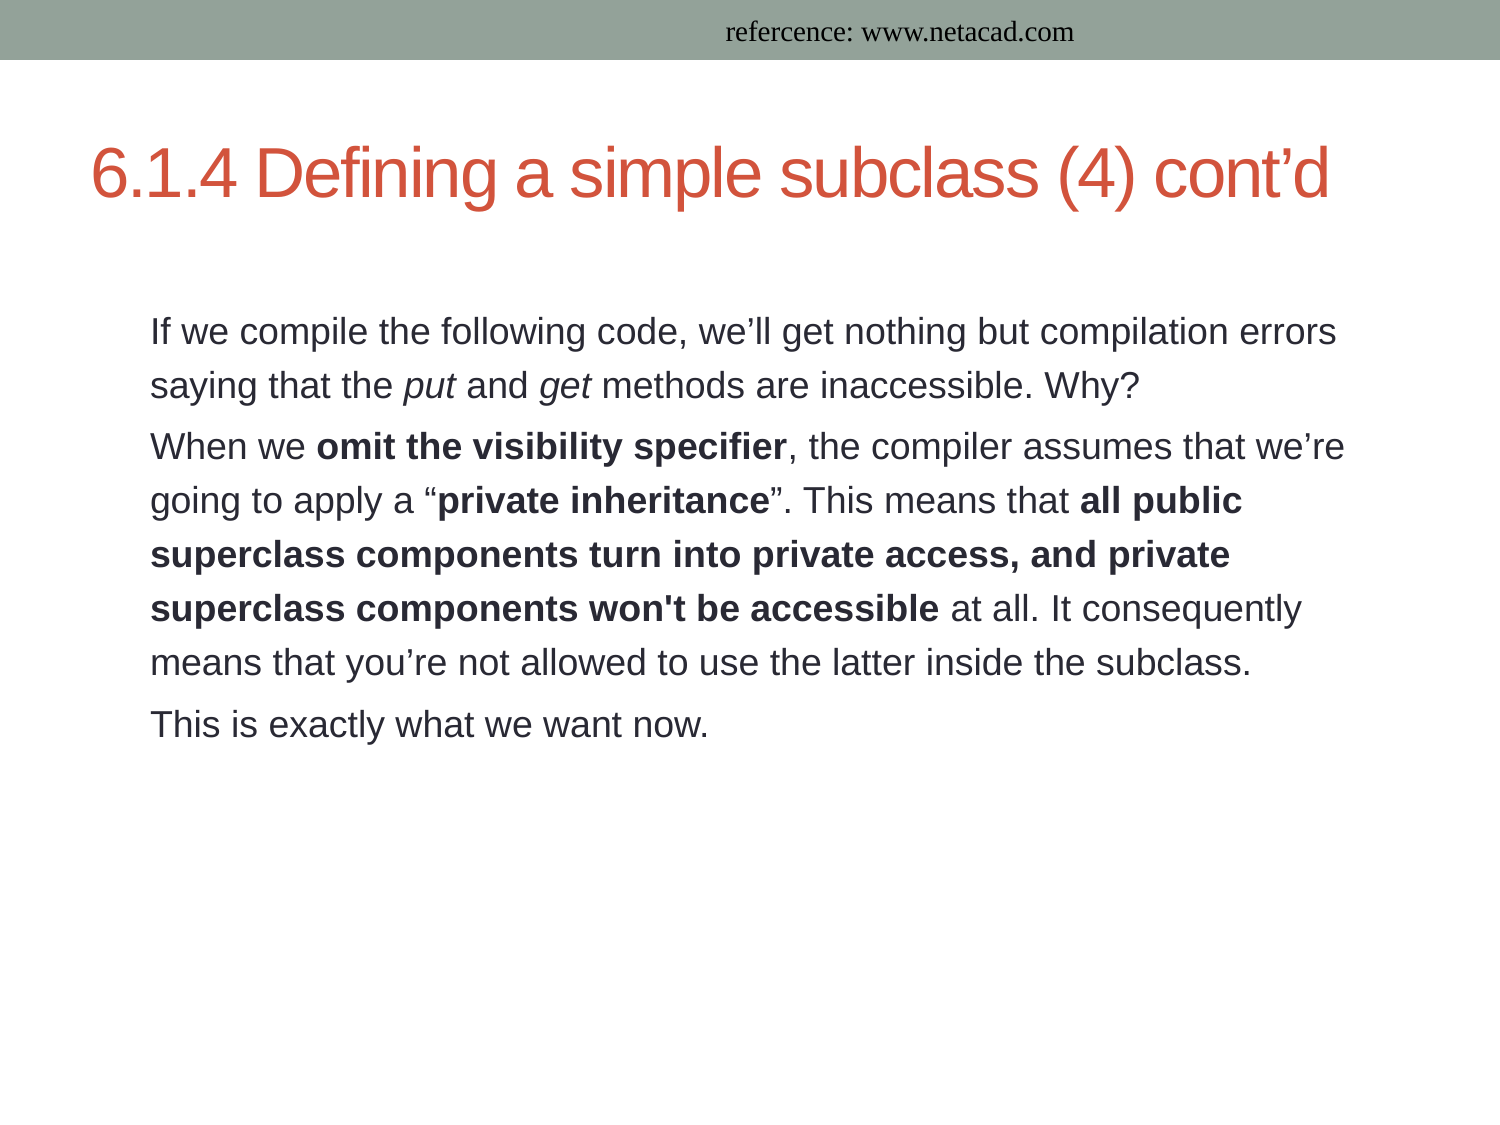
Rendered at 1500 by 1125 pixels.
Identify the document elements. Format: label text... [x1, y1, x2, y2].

list If we compile the following code, we’ll get nothing but compilation errors saying that the put and get methods are inaccessible. Why? When we omit the visibility specifier, the compiler assumes that we’re going to apply a “private inheritance”. This means that all public superclass components turn into private access, and private superclass components won't be accessible at all. It consequently means that you’re not allowed to use the latter inside the subclass. This is exactly what we want now. [135, 290, 1373, 988]
footer refercence: www.netacad.com [562, 3, 1238, 57]
title 6.1.4 Defining a simple subclass (4) cont’d [75, 87, 1425, 250]
